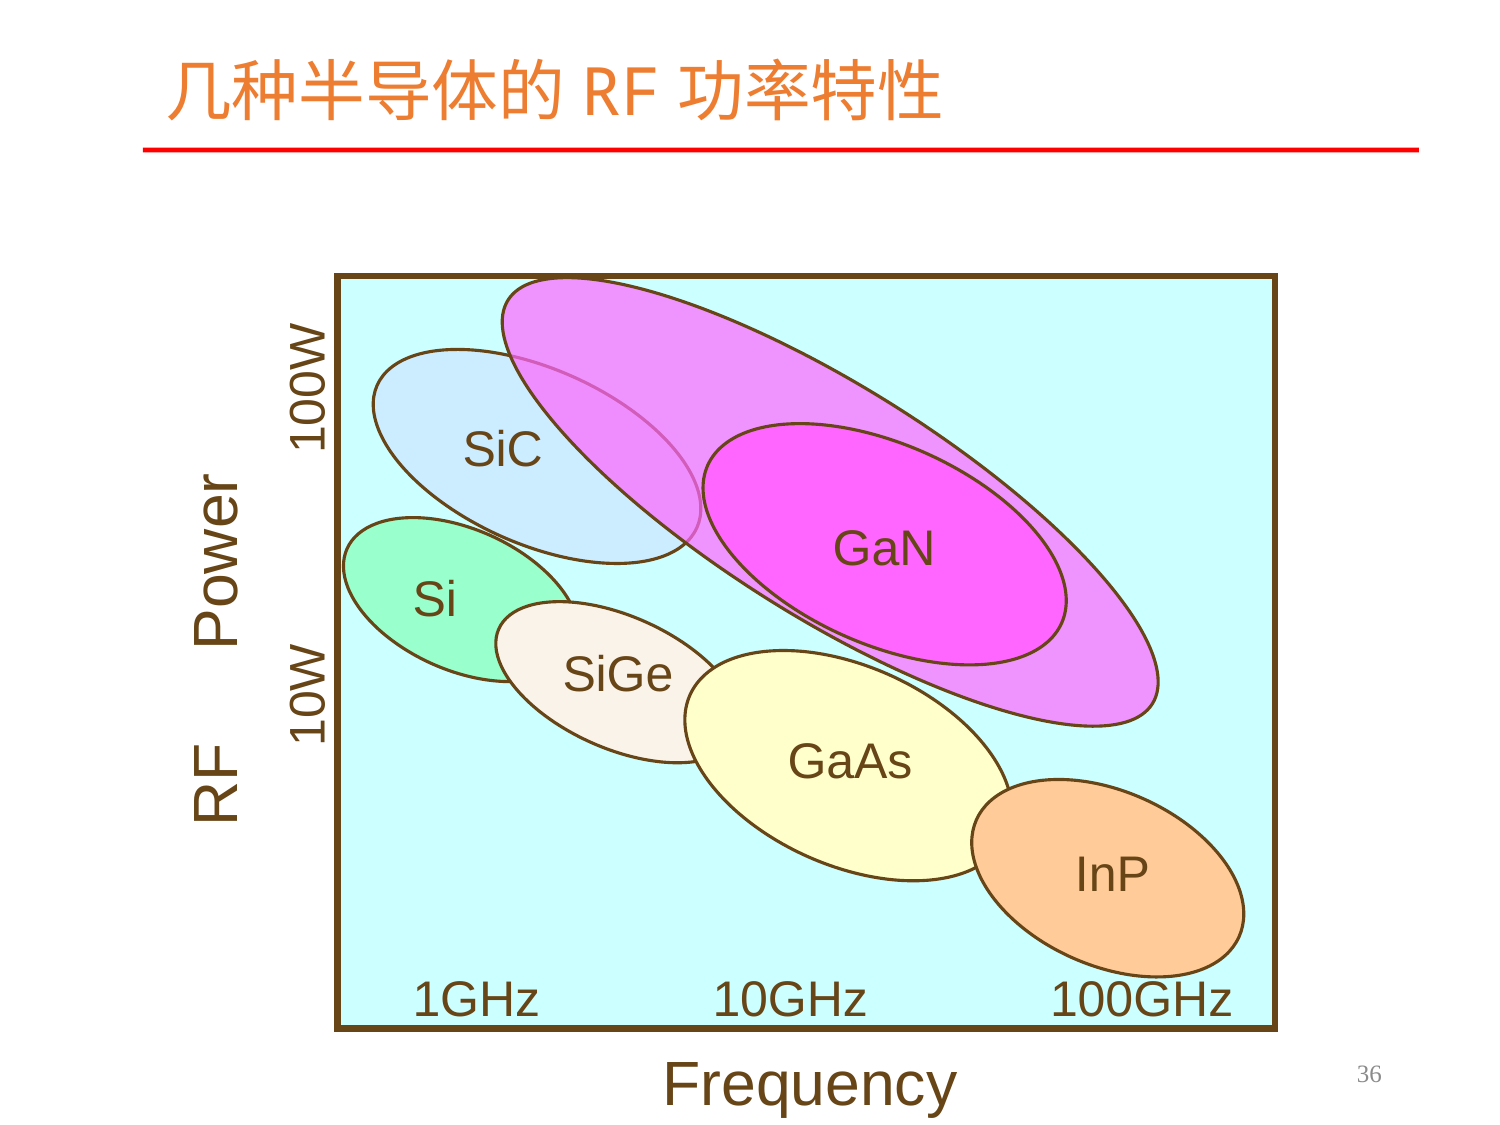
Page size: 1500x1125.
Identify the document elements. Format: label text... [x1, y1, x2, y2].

title 几种半导体的RF功率特性 [150, 0, 1500, 188]
text_box SiGe [562, 641, 688, 702]
text_box [703, 423, 1067, 665]
text_box [684, 650, 1009, 881]
text_box Si [412, 566, 488, 627]
text_box RF Power [174, 408, 250, 827]
text_box Frequency [662, 1042, 1033, 1118]
text_box 10W [274, 621, 335, 747]
text_box [343, 517, 570, 682]
text_box GaAs [787, 728, 950, 789]
text_box GaN [832, 515, 958, 576]
text_box [373, 349, 685, 564]
text_box 10GHz [712, 966, 913, 1027]
text_box 1GHz [412, 966, 575, 1027]
text_box InP [1074, 841, 1175, 902]
text_box 100GHz [1049, 966, 1288, 1027]
text_box [337, 275, 1275, 1029]
text_box [495, 601, 695, 763]
text_box [971, 779, 1244, 977]
text_box 100W [274, 303, 335, 454]
text_box [502, 277, 1159, 727]
text_box SiC [462, 416, 588, 477]
text_box [688, 645, 713, 697]
slide_number 36 [1059, 1042, 1397, 1103]
